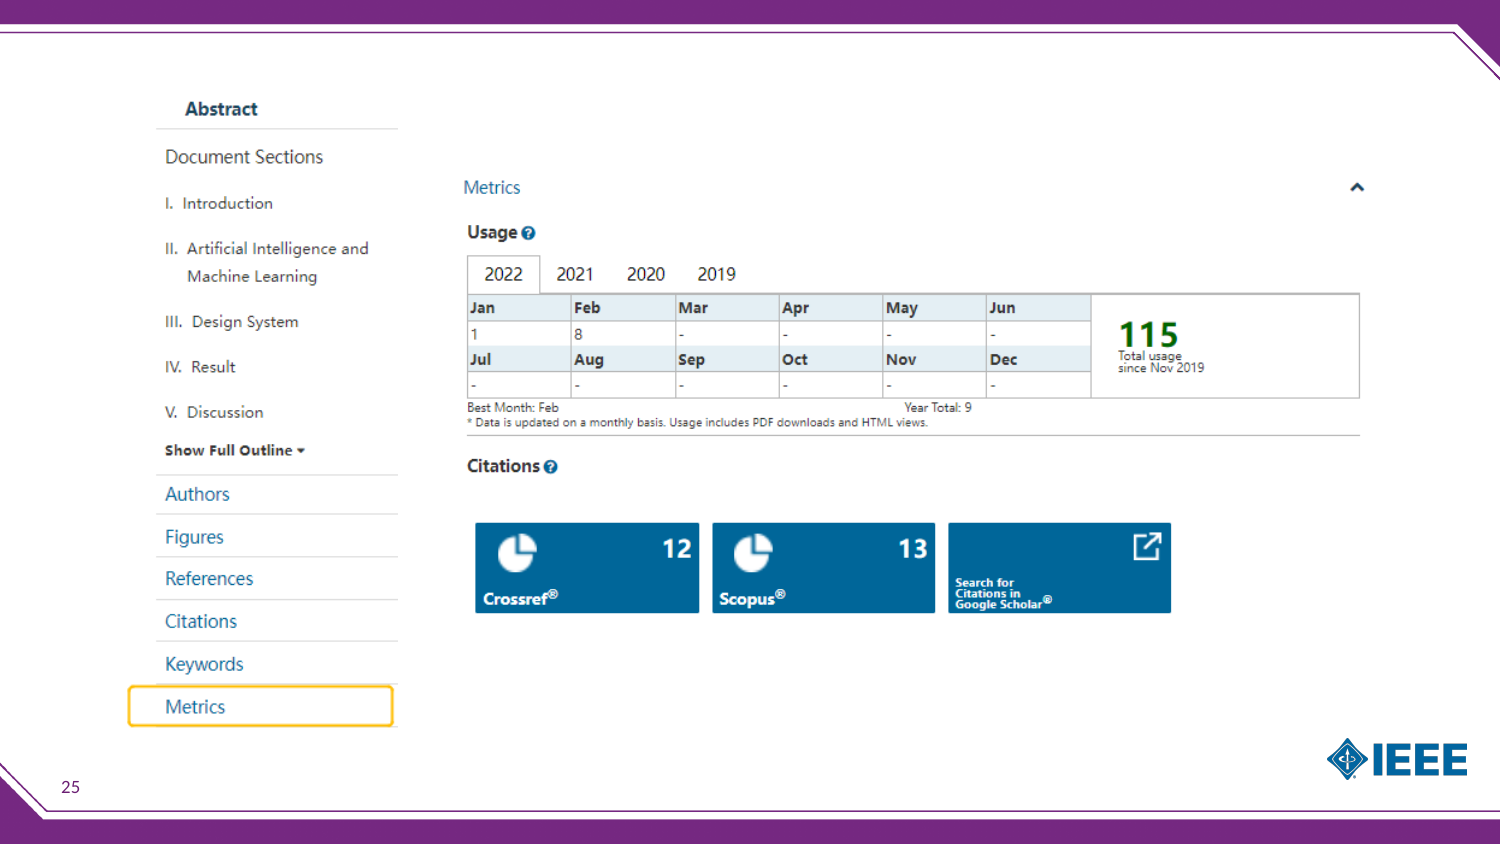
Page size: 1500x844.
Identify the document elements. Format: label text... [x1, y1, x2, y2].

picture [0, 761, 1500, 844]
slide_number 25 [46, 763, 127, 809]
picture [0, 0, 1500, 730]
picture [1327, 738, 1467, 760]
picture [449, 171, 1377, 641]
